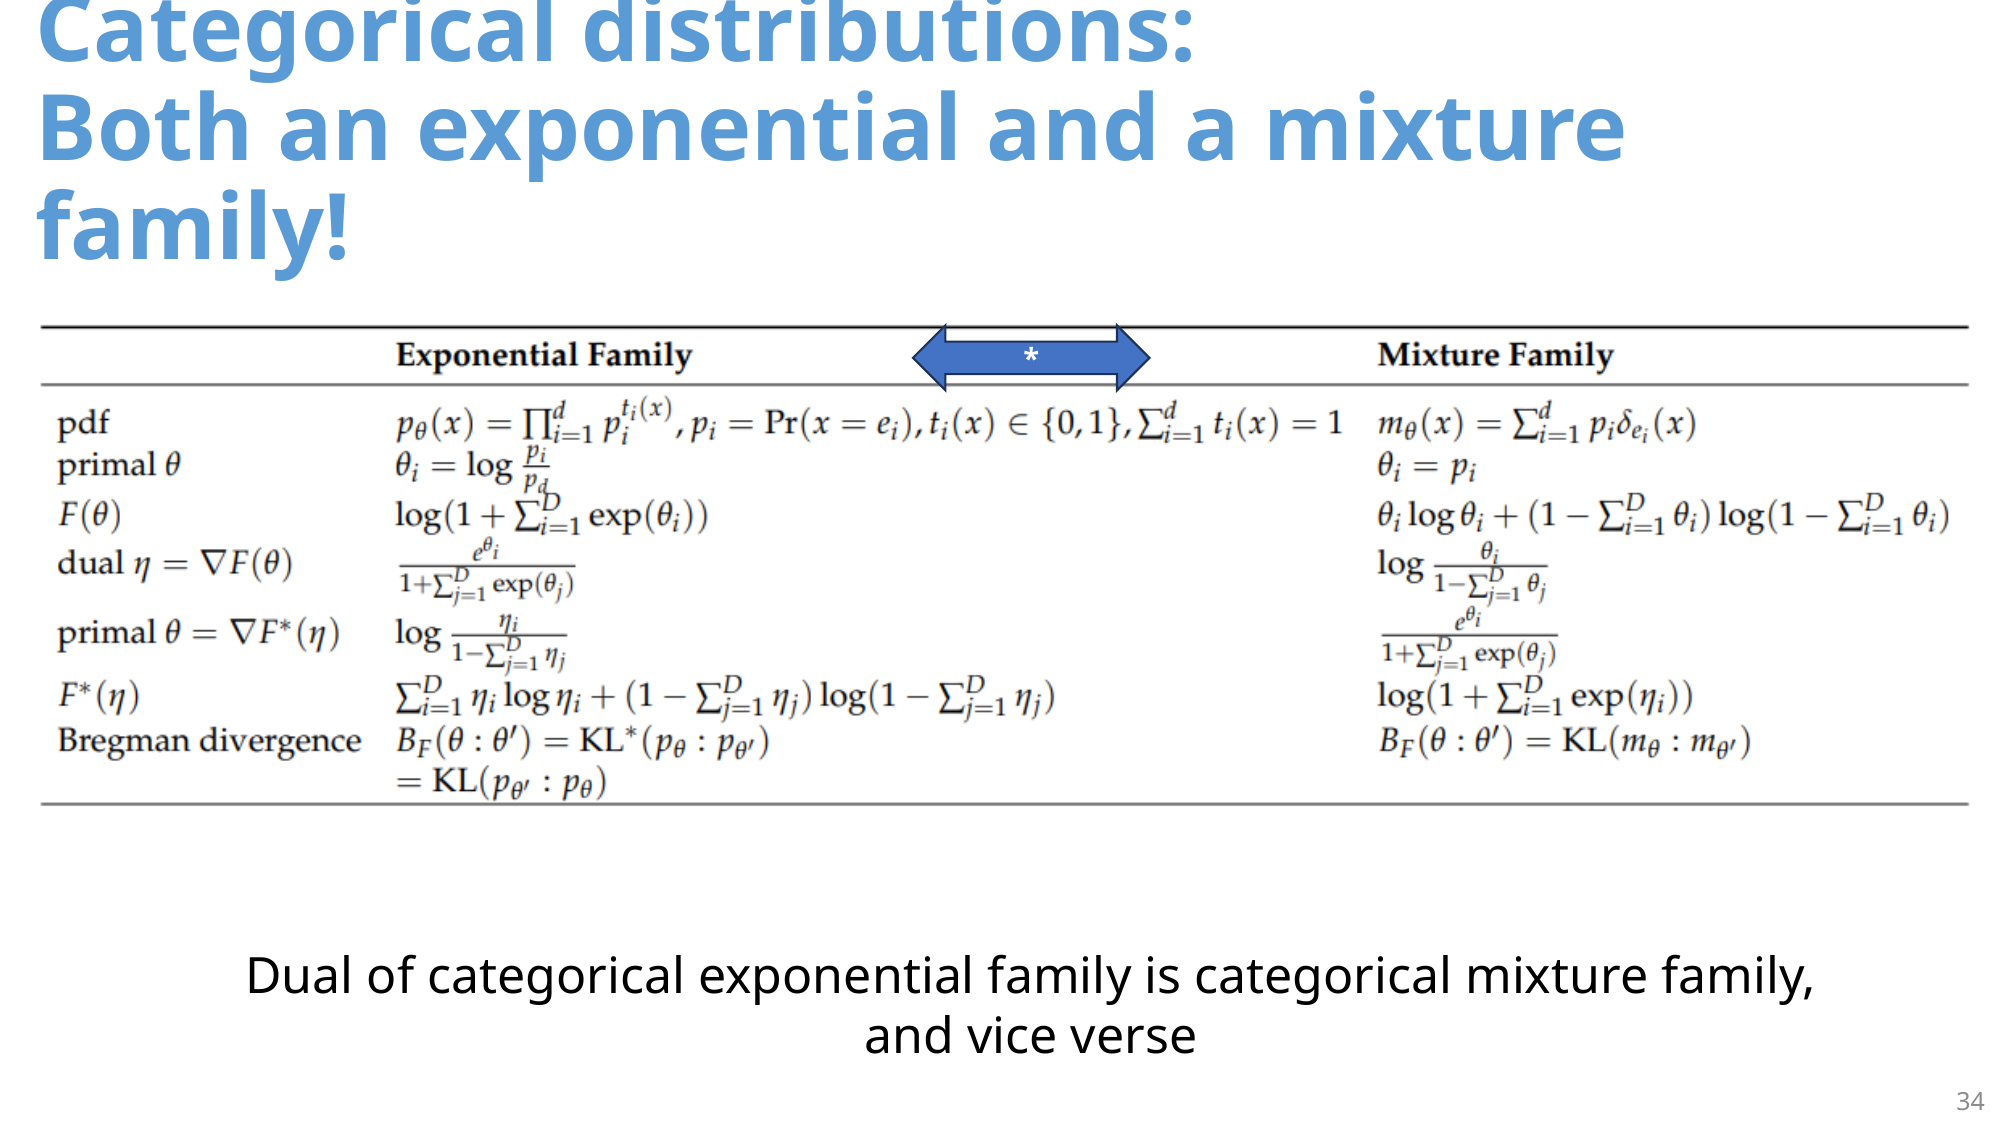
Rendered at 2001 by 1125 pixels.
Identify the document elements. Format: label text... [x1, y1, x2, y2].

slide_number 34 [1848, 1072, 2000, 1125]
picture [20, 319, 1979, 819]
text_box Dual of categorical exponential family is categorical mixture family, and vice verse [230, 936, 1832, 1072]
title Categorical distributions: Both an exponential and a mixture family! [20, 22, 1746, 240]
